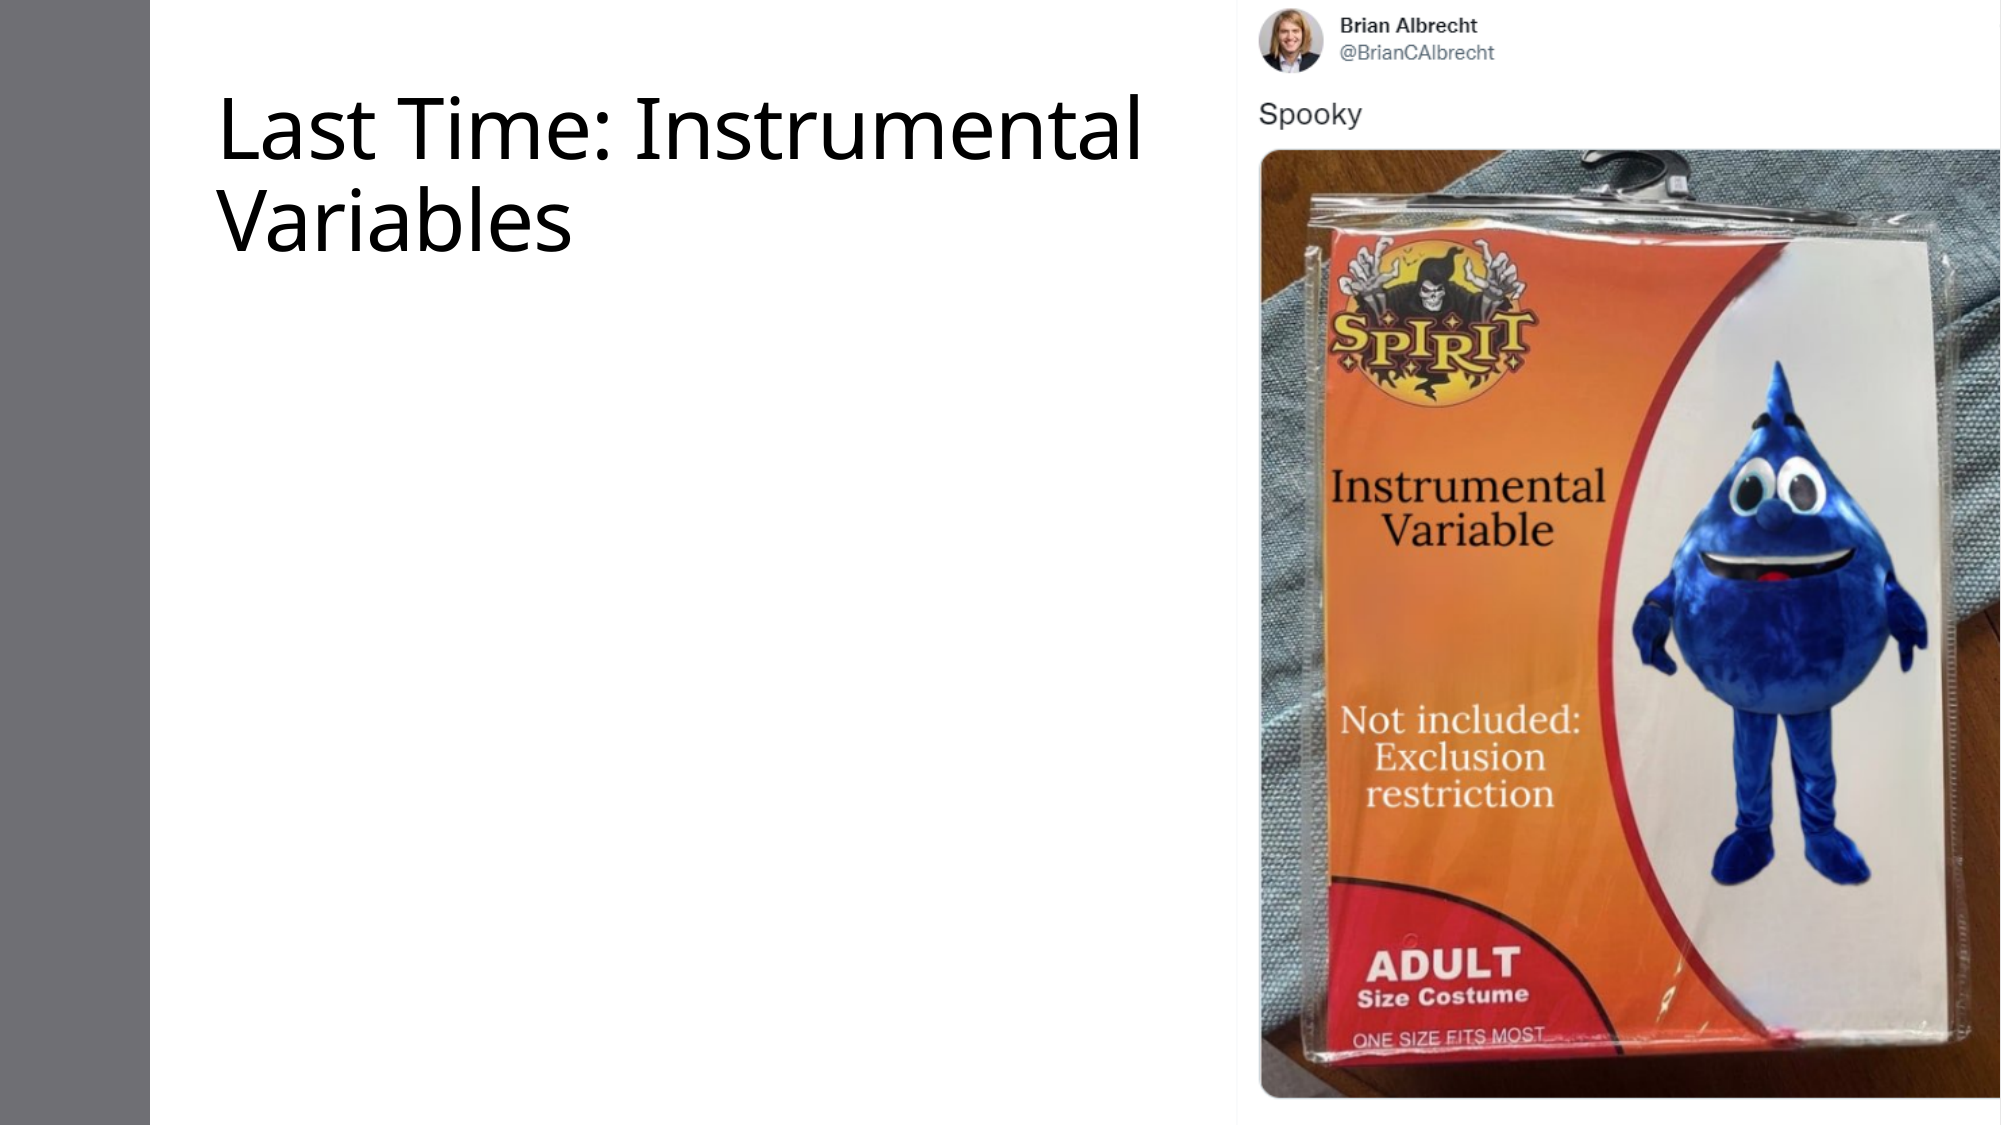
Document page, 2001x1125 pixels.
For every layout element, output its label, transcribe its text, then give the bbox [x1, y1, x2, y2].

text_box Last Time: Instrumental Variables [201, 59, 1186, 278]
text_box [0, 0, 151, 1125]
picture [1236, 0, 2000, 1125]
